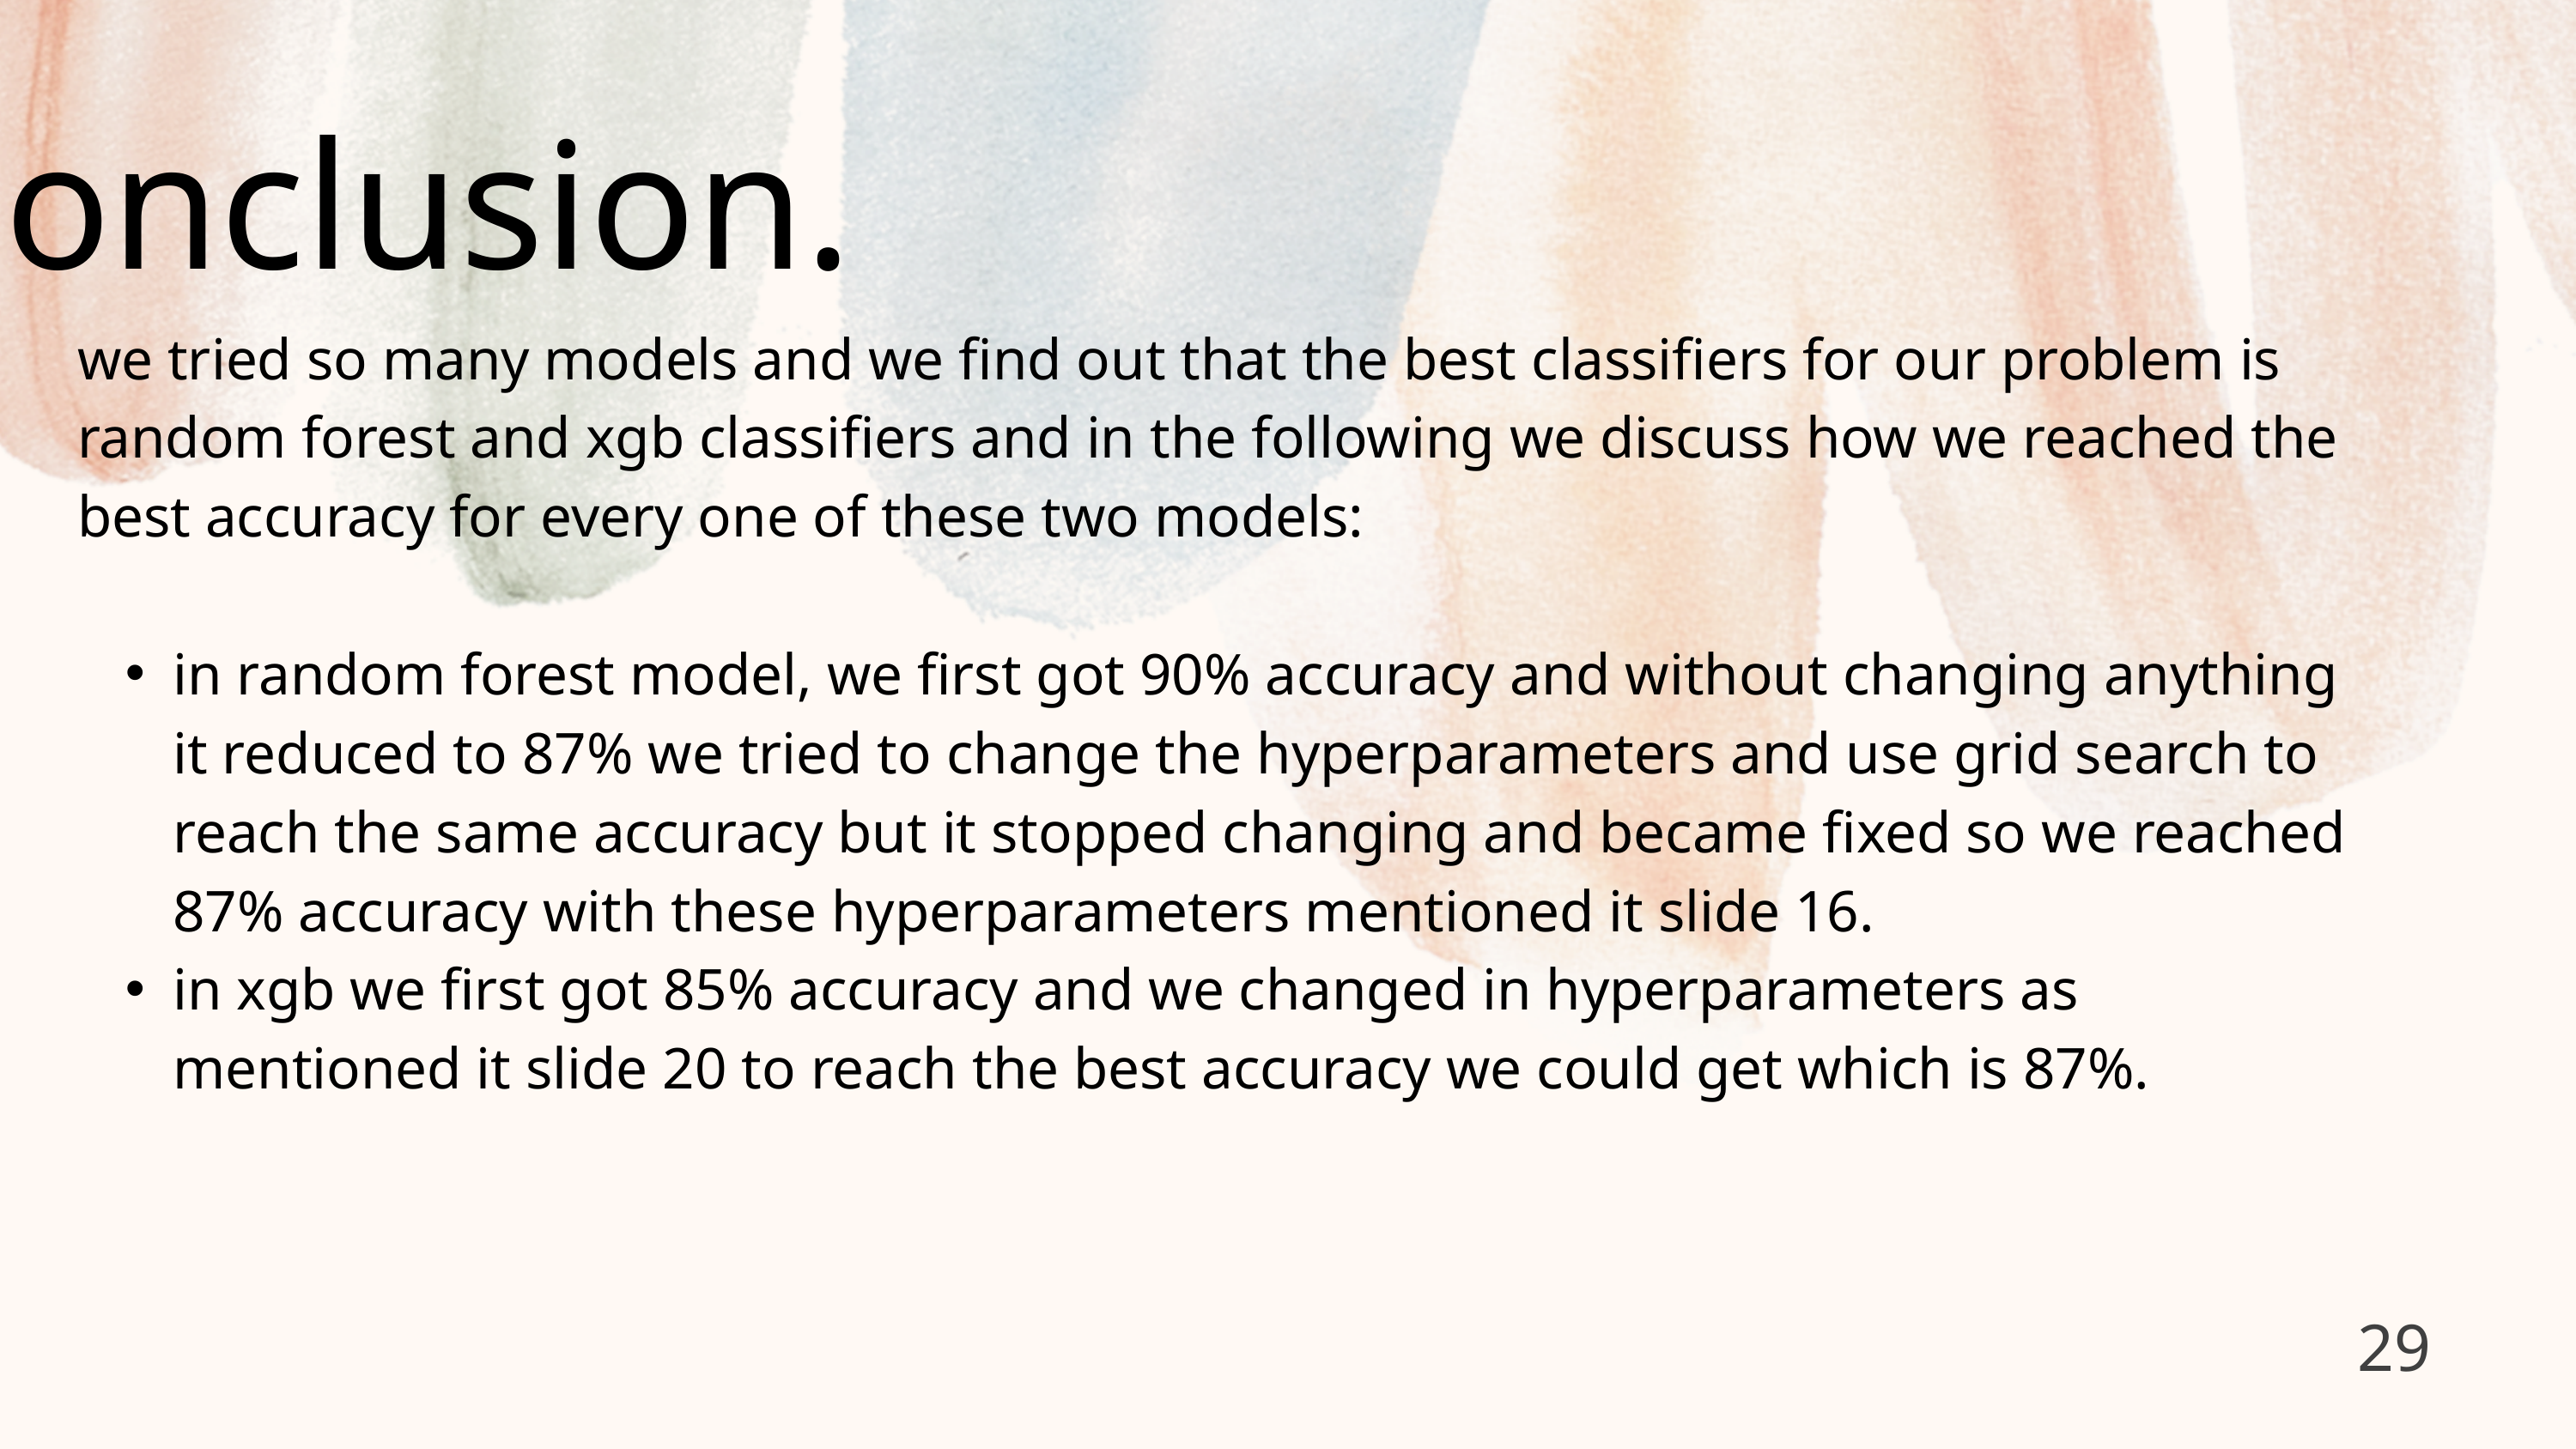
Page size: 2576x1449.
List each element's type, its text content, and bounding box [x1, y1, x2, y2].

text_box 29 [1833, 1294, 2432, 1385]
text_box Conclusion. [0, 165, 1063, 306]
text_box [0, 0, 2576, 1449]
text_box we tried so many models and we find out that the best classifiers for our problem is random forest and xgb classifiers and in the following we discuss how we reached the best accuracy for every one of these two models: in random forest model, we first got 90% accuracy and without changing anything it reduced to 87% we tried to change the hyperparameters and use grid search to reach the same accuracy but it stopped changing and became fixed so we reached 87% accuracy with these hyperparameters mentioned it slide 16. in xgb we first got 85% accuracy and we changed in hyperparameters as mentioned it slide 20 to reach the best accuracy we could get which is 87%. [76, 312, 2370, 1179]
